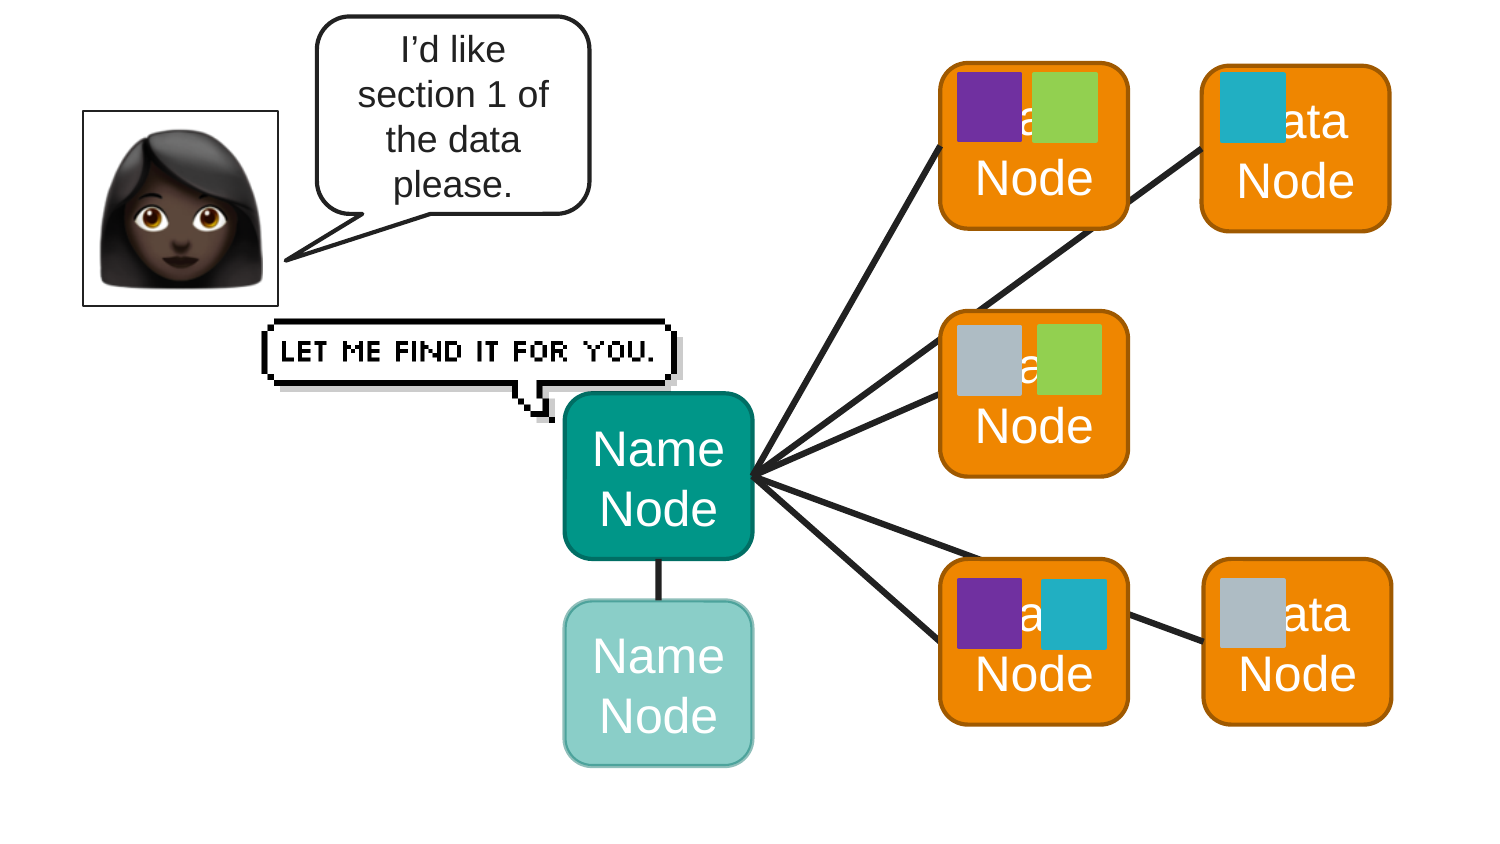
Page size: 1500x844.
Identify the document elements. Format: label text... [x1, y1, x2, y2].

text_box [1220, 578, 1286, 648]
text_box [1220, 72, 1286, 143]
picture [254, 312, 689, 436]
text_box Data Node [1201, 556, 1394, 727]
text_box Data Node [938, 649, 1131, 727]
text_box [957, 72, 1022, 142]
text_box Name Node [562, 598, 755, 769]
text_box Name Node [562, 391, 746, 562]
text_box I’d like section 1 of the data please. [283, 14, 592, 263]
text_box Data Node [938, 60, 1131, 146]
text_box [944, 148, 1202, 477]
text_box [752, 145, 941, 477]
text_box Data Node [1199, 63, 1392, 234]
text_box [752, 482, 1204, 643]
text_box [1032, 72, 1098, 143]
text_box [83, 110, 279, 307]
